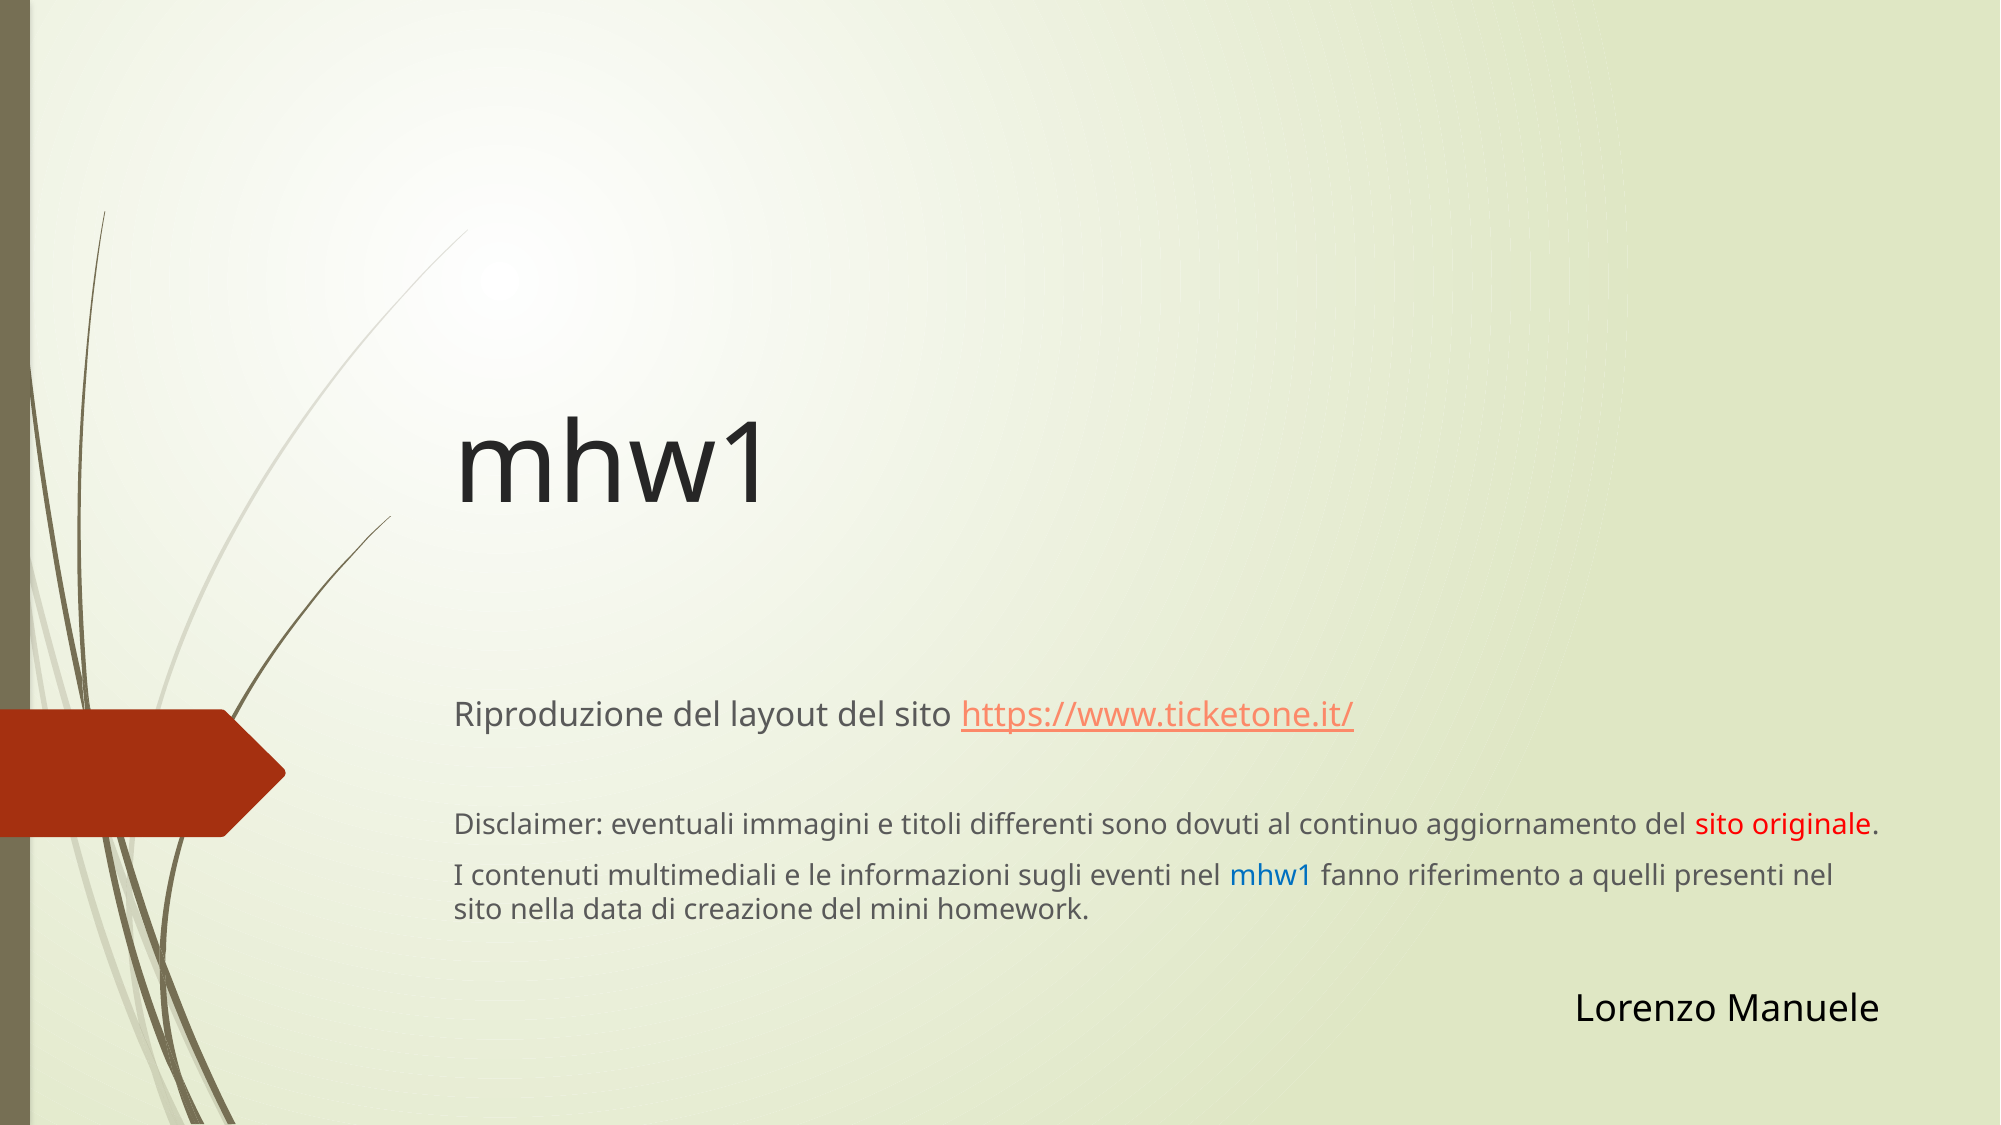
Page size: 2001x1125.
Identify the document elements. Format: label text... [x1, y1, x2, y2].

title mhw1 [438, 378, 1901, 533]
subtitle Riproduzione del layout del sito https://www.ticketone.it/ Disclaimer: eventuali immagini e titoli differenti sono dovuti al continuo aggiornamento del sito originale. I contenuti multimediali e le informazioni sugli eventi nel mhw1 fanno riferimento a quelli presenti nel sito nella data di creazione del mini homework. [438, 685, 1901, 959]
text_box Lorenzo Manuele [1559, 976, 1896, 1037]
